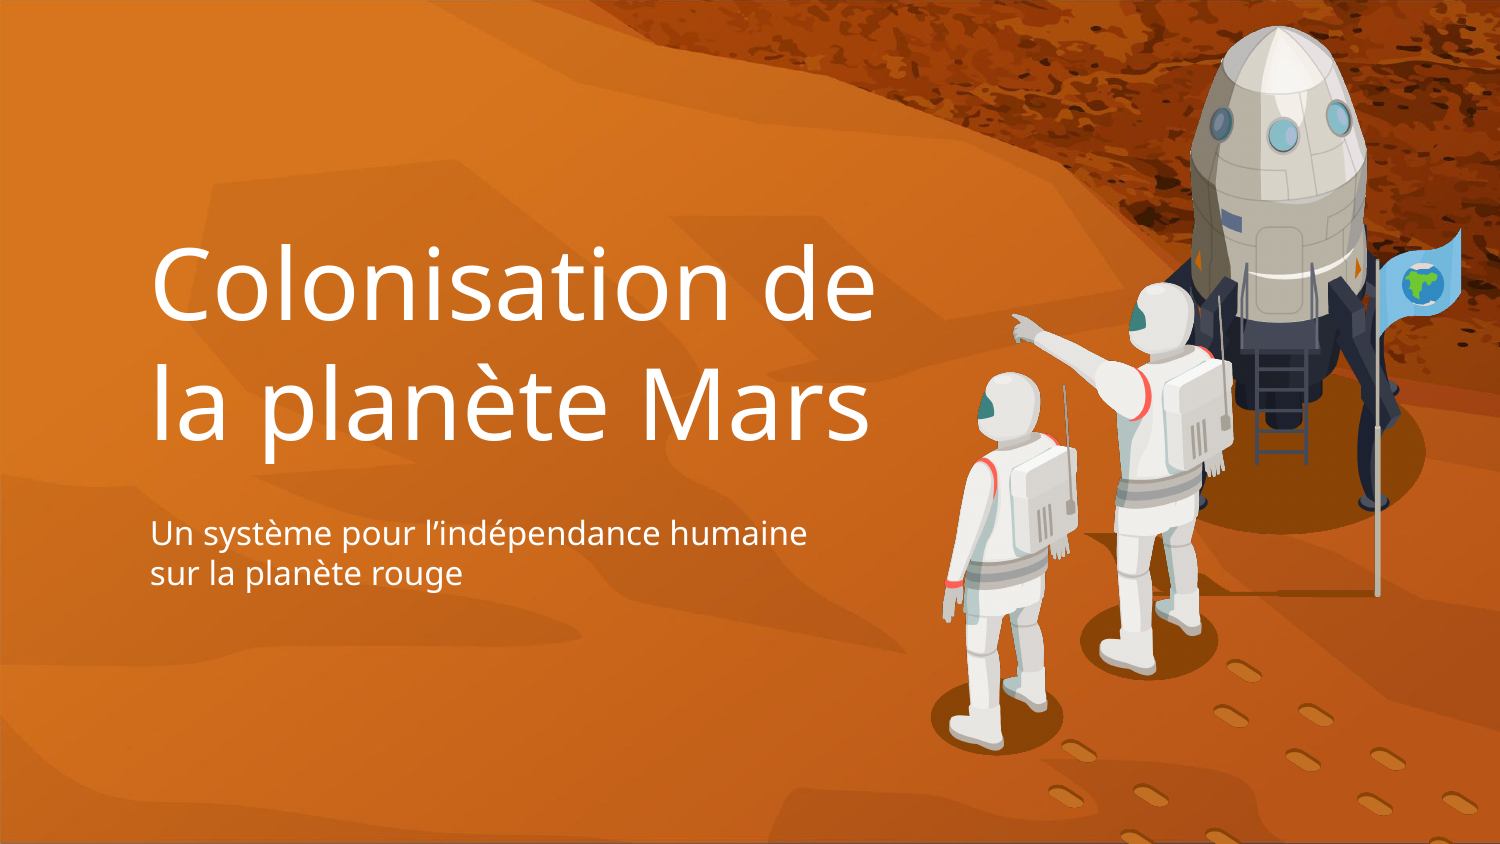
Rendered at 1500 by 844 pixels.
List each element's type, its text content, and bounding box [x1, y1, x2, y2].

picture [0, 0, 1500, 844]
title Colonisation de la planète Mars [134, 161, 978, 518]
subtitle Un système pour l’indépendance humaine sur la planète rouge [134, 518, 831, 586]
